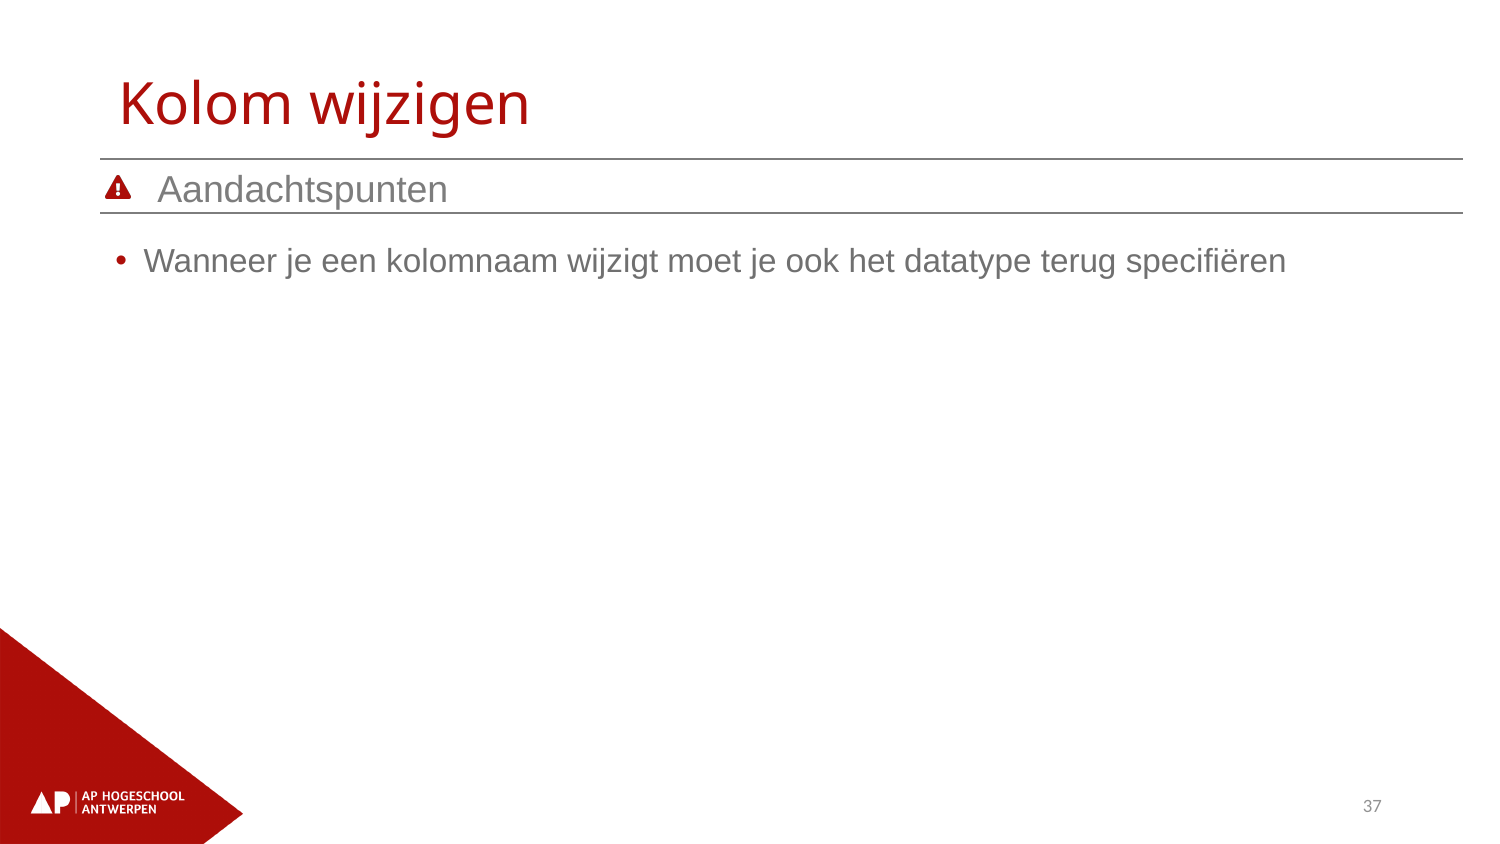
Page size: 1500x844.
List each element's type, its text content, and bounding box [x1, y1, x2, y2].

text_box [100, 158, 1463, 213]
slide_number 37 [1263, 782, 1397, 827]
title Kolom wijzigen [103, 66, 1397, 141]
picture [0, 623, 246, 844]
list Wanneer je een kolomnaam wijzigt moet je ook het datatype terug specifiëren [100, 236, 1463, 698]
